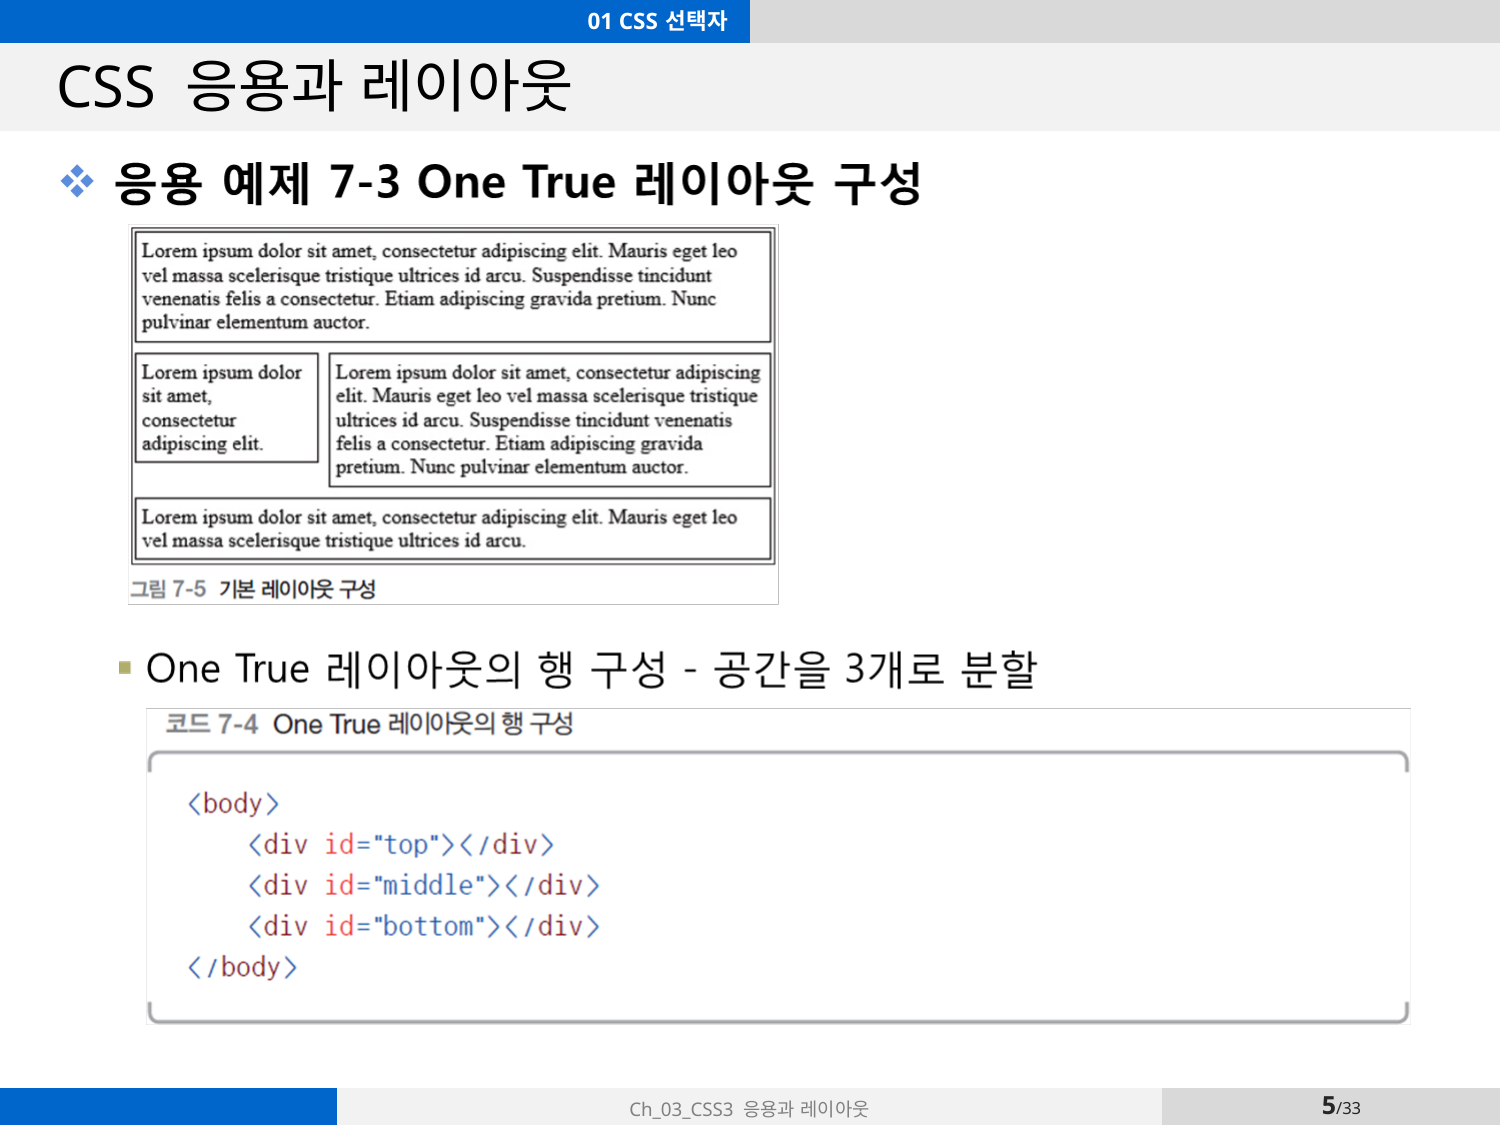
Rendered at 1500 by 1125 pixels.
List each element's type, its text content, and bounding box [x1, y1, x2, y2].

text_box 01 CSS 선택자 [0, 0, 743, 43]
picture [31, 137, 1469, 1083]
title CSS 응용과 레이아웃 [41, 42, 1459, 128]
